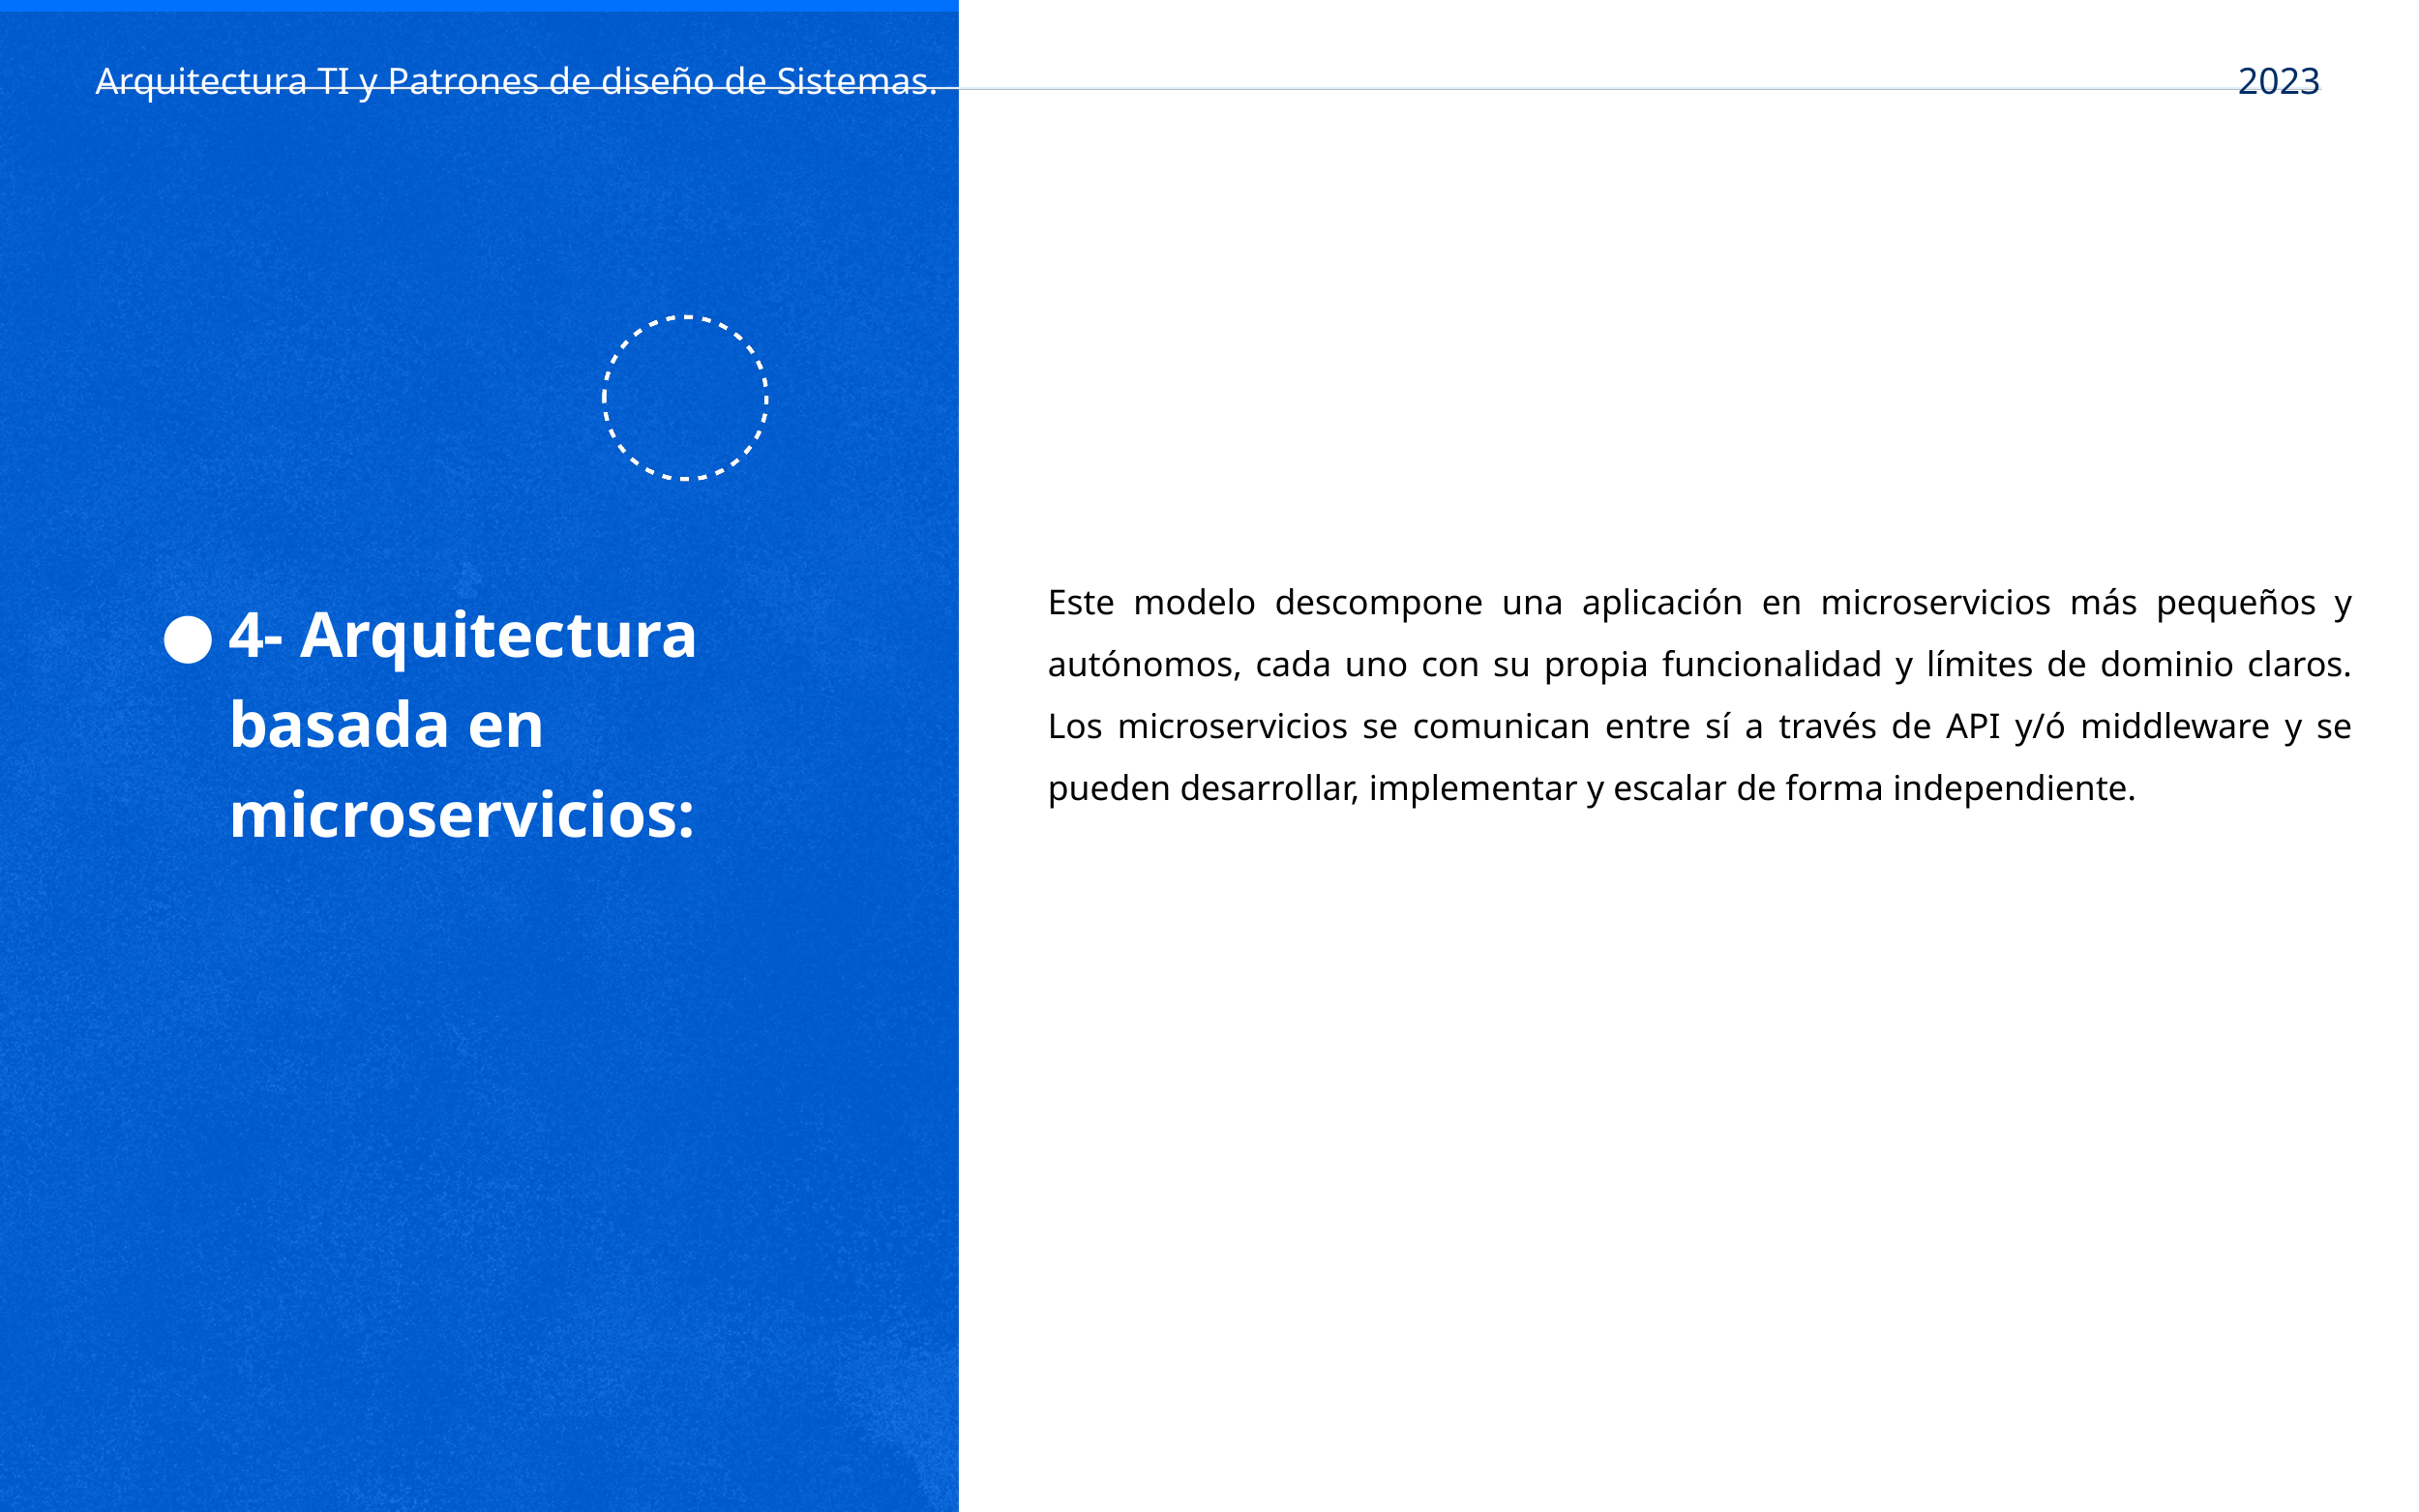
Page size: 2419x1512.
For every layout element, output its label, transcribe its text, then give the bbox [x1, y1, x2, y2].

text_box Este modelo descompone una aplicación en microservicios más pequeños y autónomos, cada uno con su propia funcionalidad y límites de dominio claros. Los microservicios se comunican entre sí a través de API y/ó middleware y se pueden desarrollar, implementar y escalar de forma independiente. [1047, 560, 2354, 833]
text_box 2023 [2051, 36, 2321, 86]
picture [0, 0, 2322, 1512]
